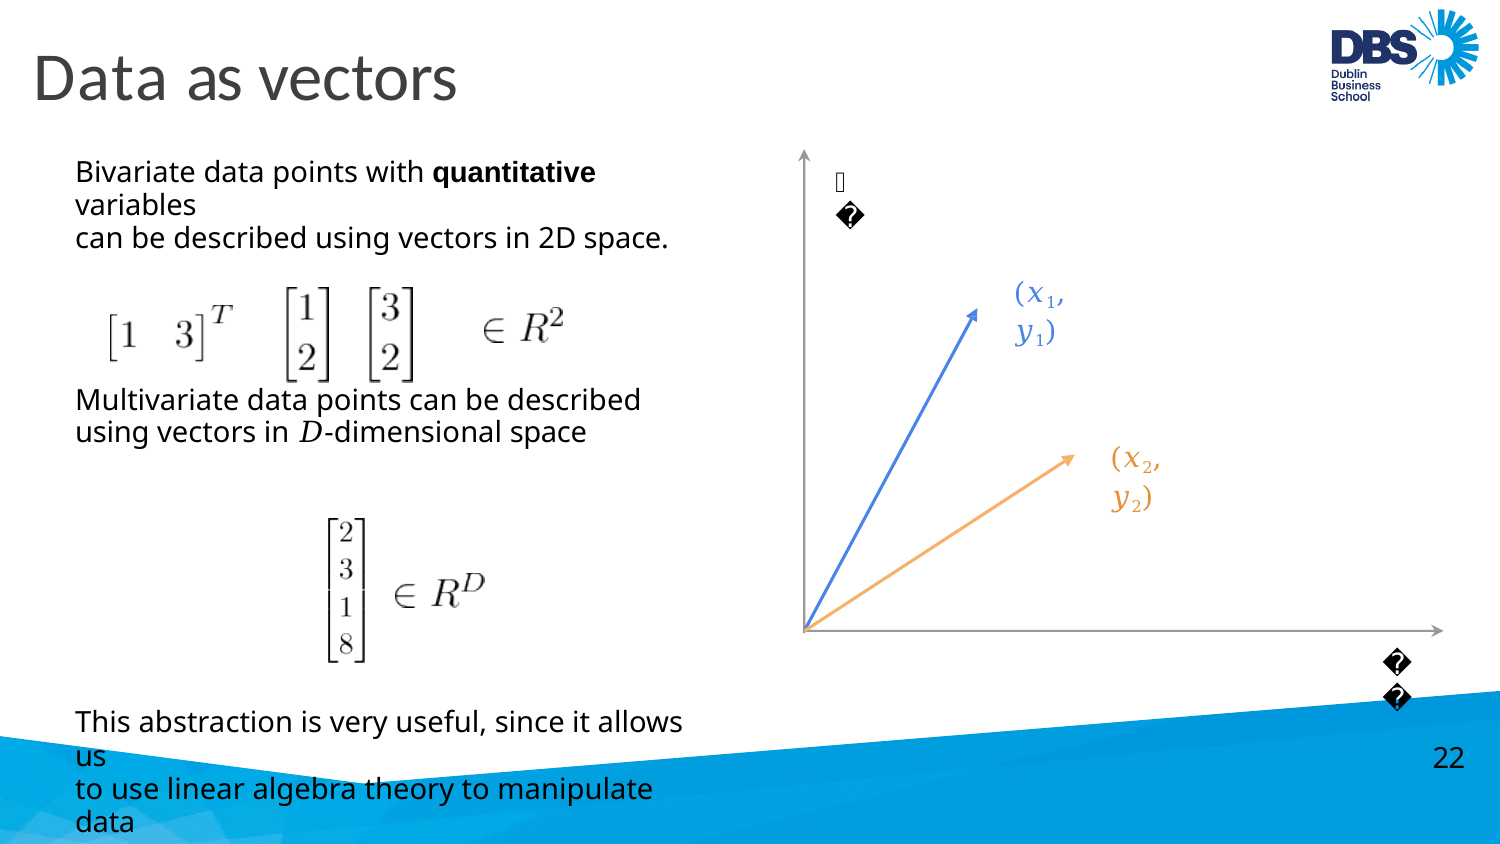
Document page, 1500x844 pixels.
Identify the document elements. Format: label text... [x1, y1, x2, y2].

text_box 𝑥 [1380, 646, 1401, 715]
picture [328, 518, 366, 663]
picture [1321, 0, 1500, 117]
text_box 22 [1430, 737, 1468, 775]
picture [286, 286, 329, 383]
text_box Bivariate data points with quantitative variables can be described using vectors in 2D space. [73, 152, 697, 255]
picture [109, 304, 233, 364]
text_box This abstraction is very useful, since it allows us to use linear algebra theory to manipulate data [73, 703, 695, 839]
picture [0, 813, 281, 844]
picture [394, 573, 485, 608]
text_box Multivariate data points can be described using vectors in 𝐷-dimensional space [73, 378, 684, 448]
picture [1401, 698, 1408, 705]
picture [483, 307, 563, 343]
title Data as vectors [31, 0, 545, 144]
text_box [797, 148, 1444, 638]
picture [369, 286, 413, 383]
